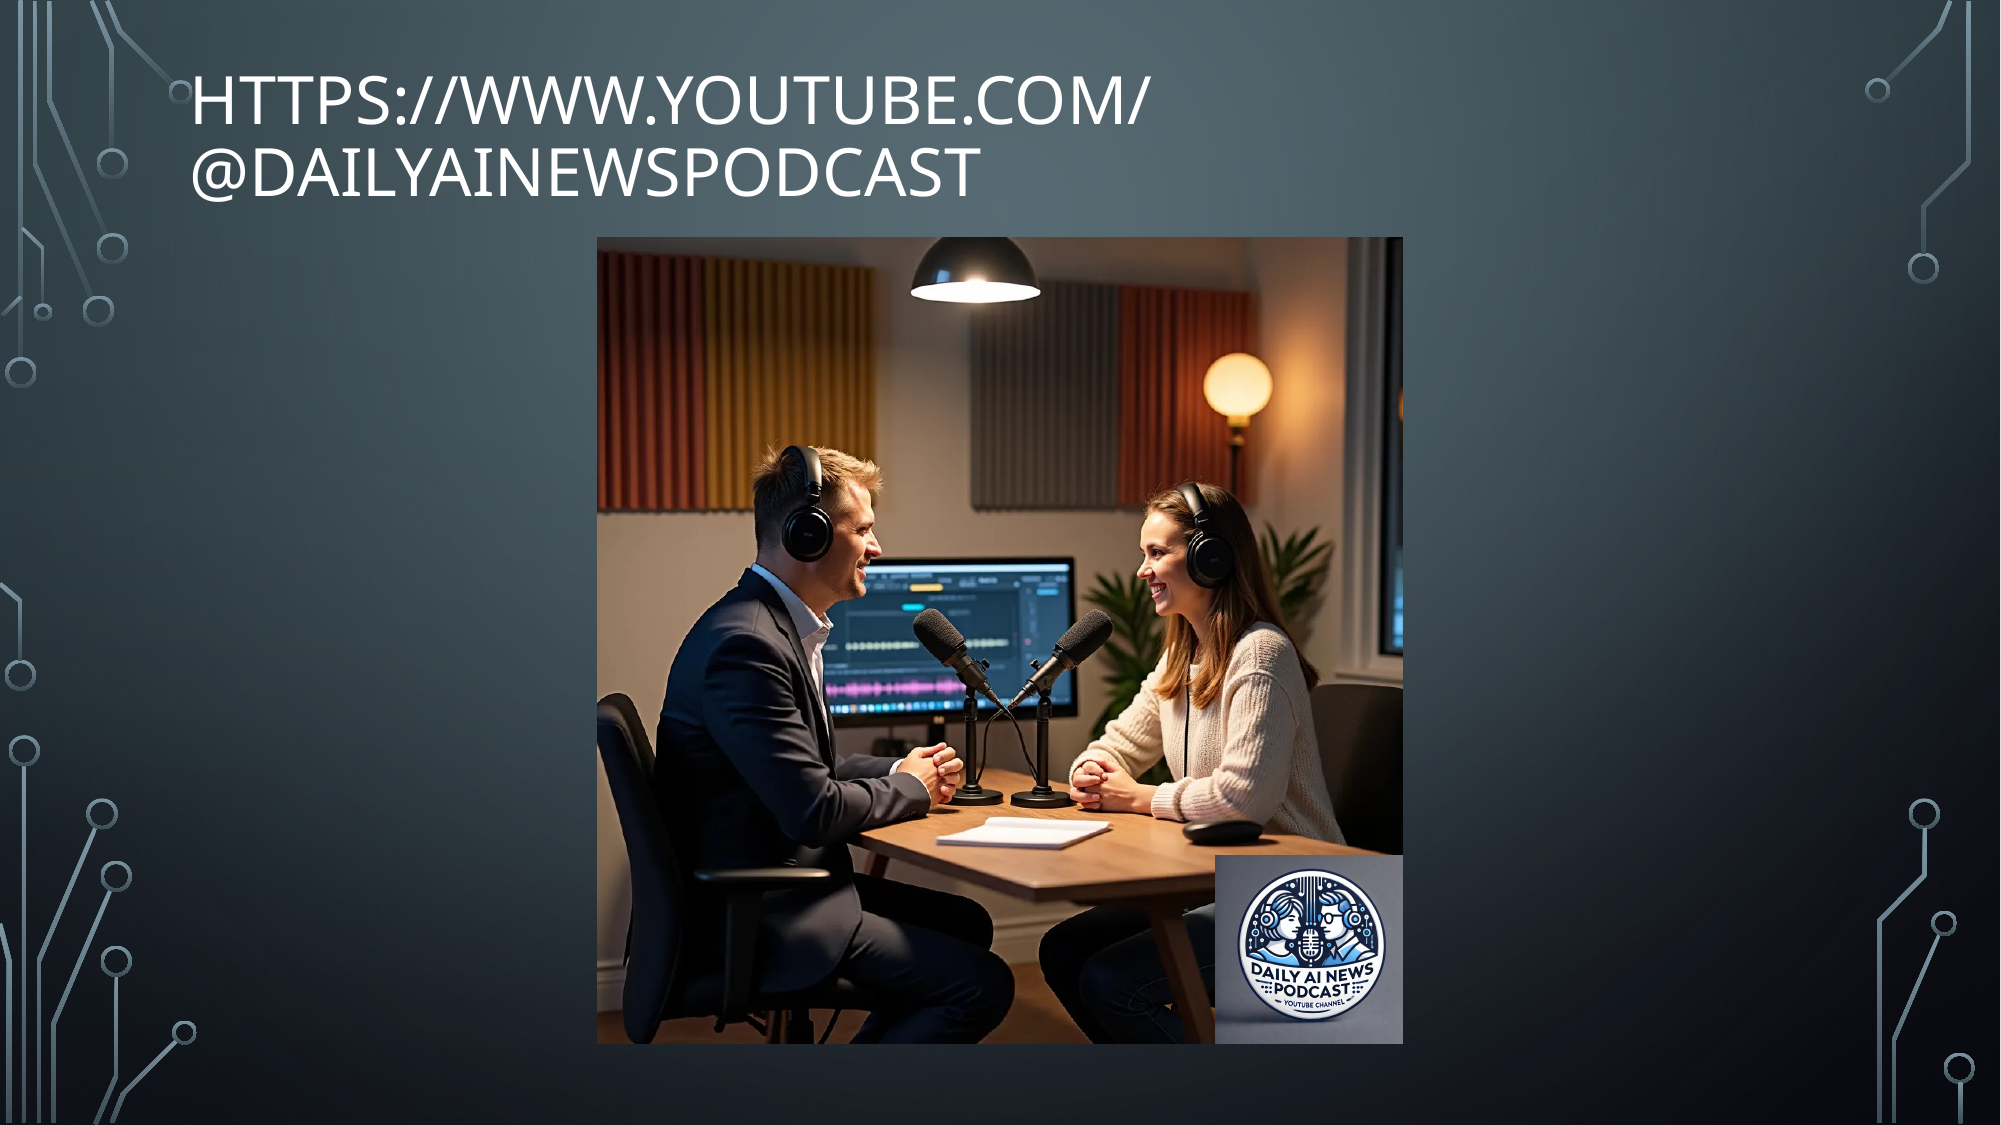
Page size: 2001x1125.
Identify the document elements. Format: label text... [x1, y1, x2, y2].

title https://www.youtube.com/@DailyAINewsPodcast [174, 45, 1825, 233]
picture [596, 237, 1404, 1044]
